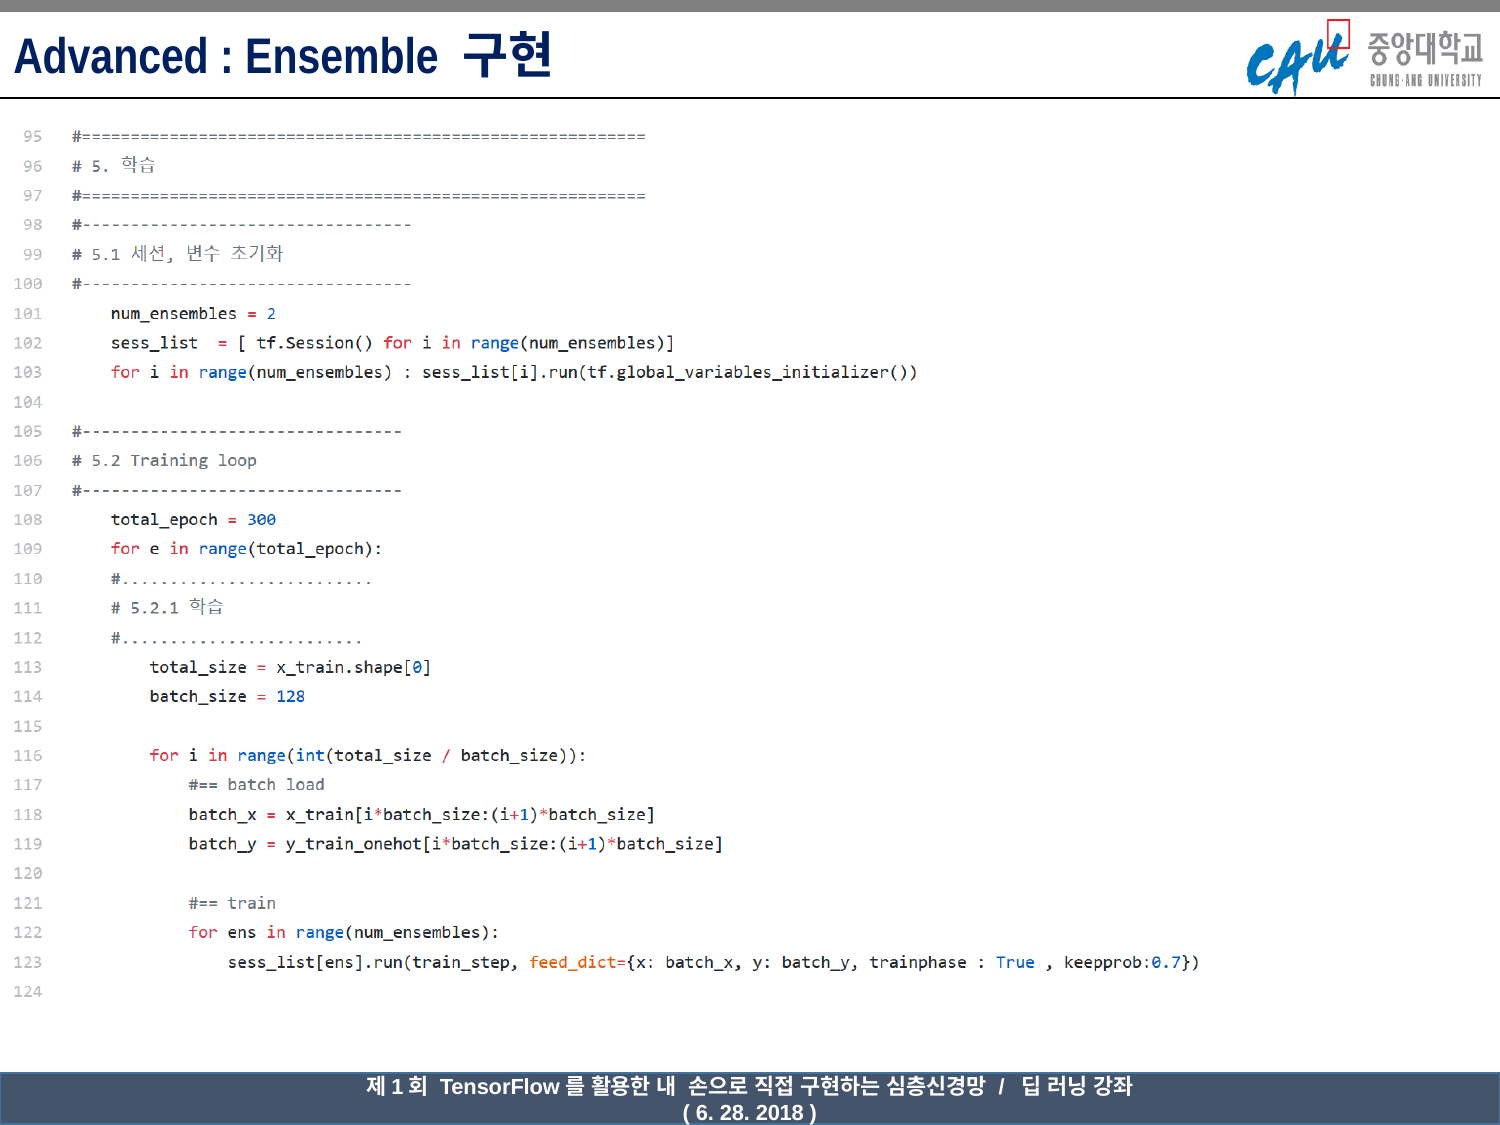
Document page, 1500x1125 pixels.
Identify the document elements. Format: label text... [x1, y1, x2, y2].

picture [0, 113, 1202, 1012]
picture [1227, 5, 1500, 110]
text_box 제1회 TensorFlow를 활용한 내 손으로 직접 구현하는 심층신경망 / 딥 러닝 강좌 ( 6. 28. 2018 ) [0, 1072, 1500, 1125]
text_box Advanced : Ensemble 구현 [0, 4, 1173, 103]
